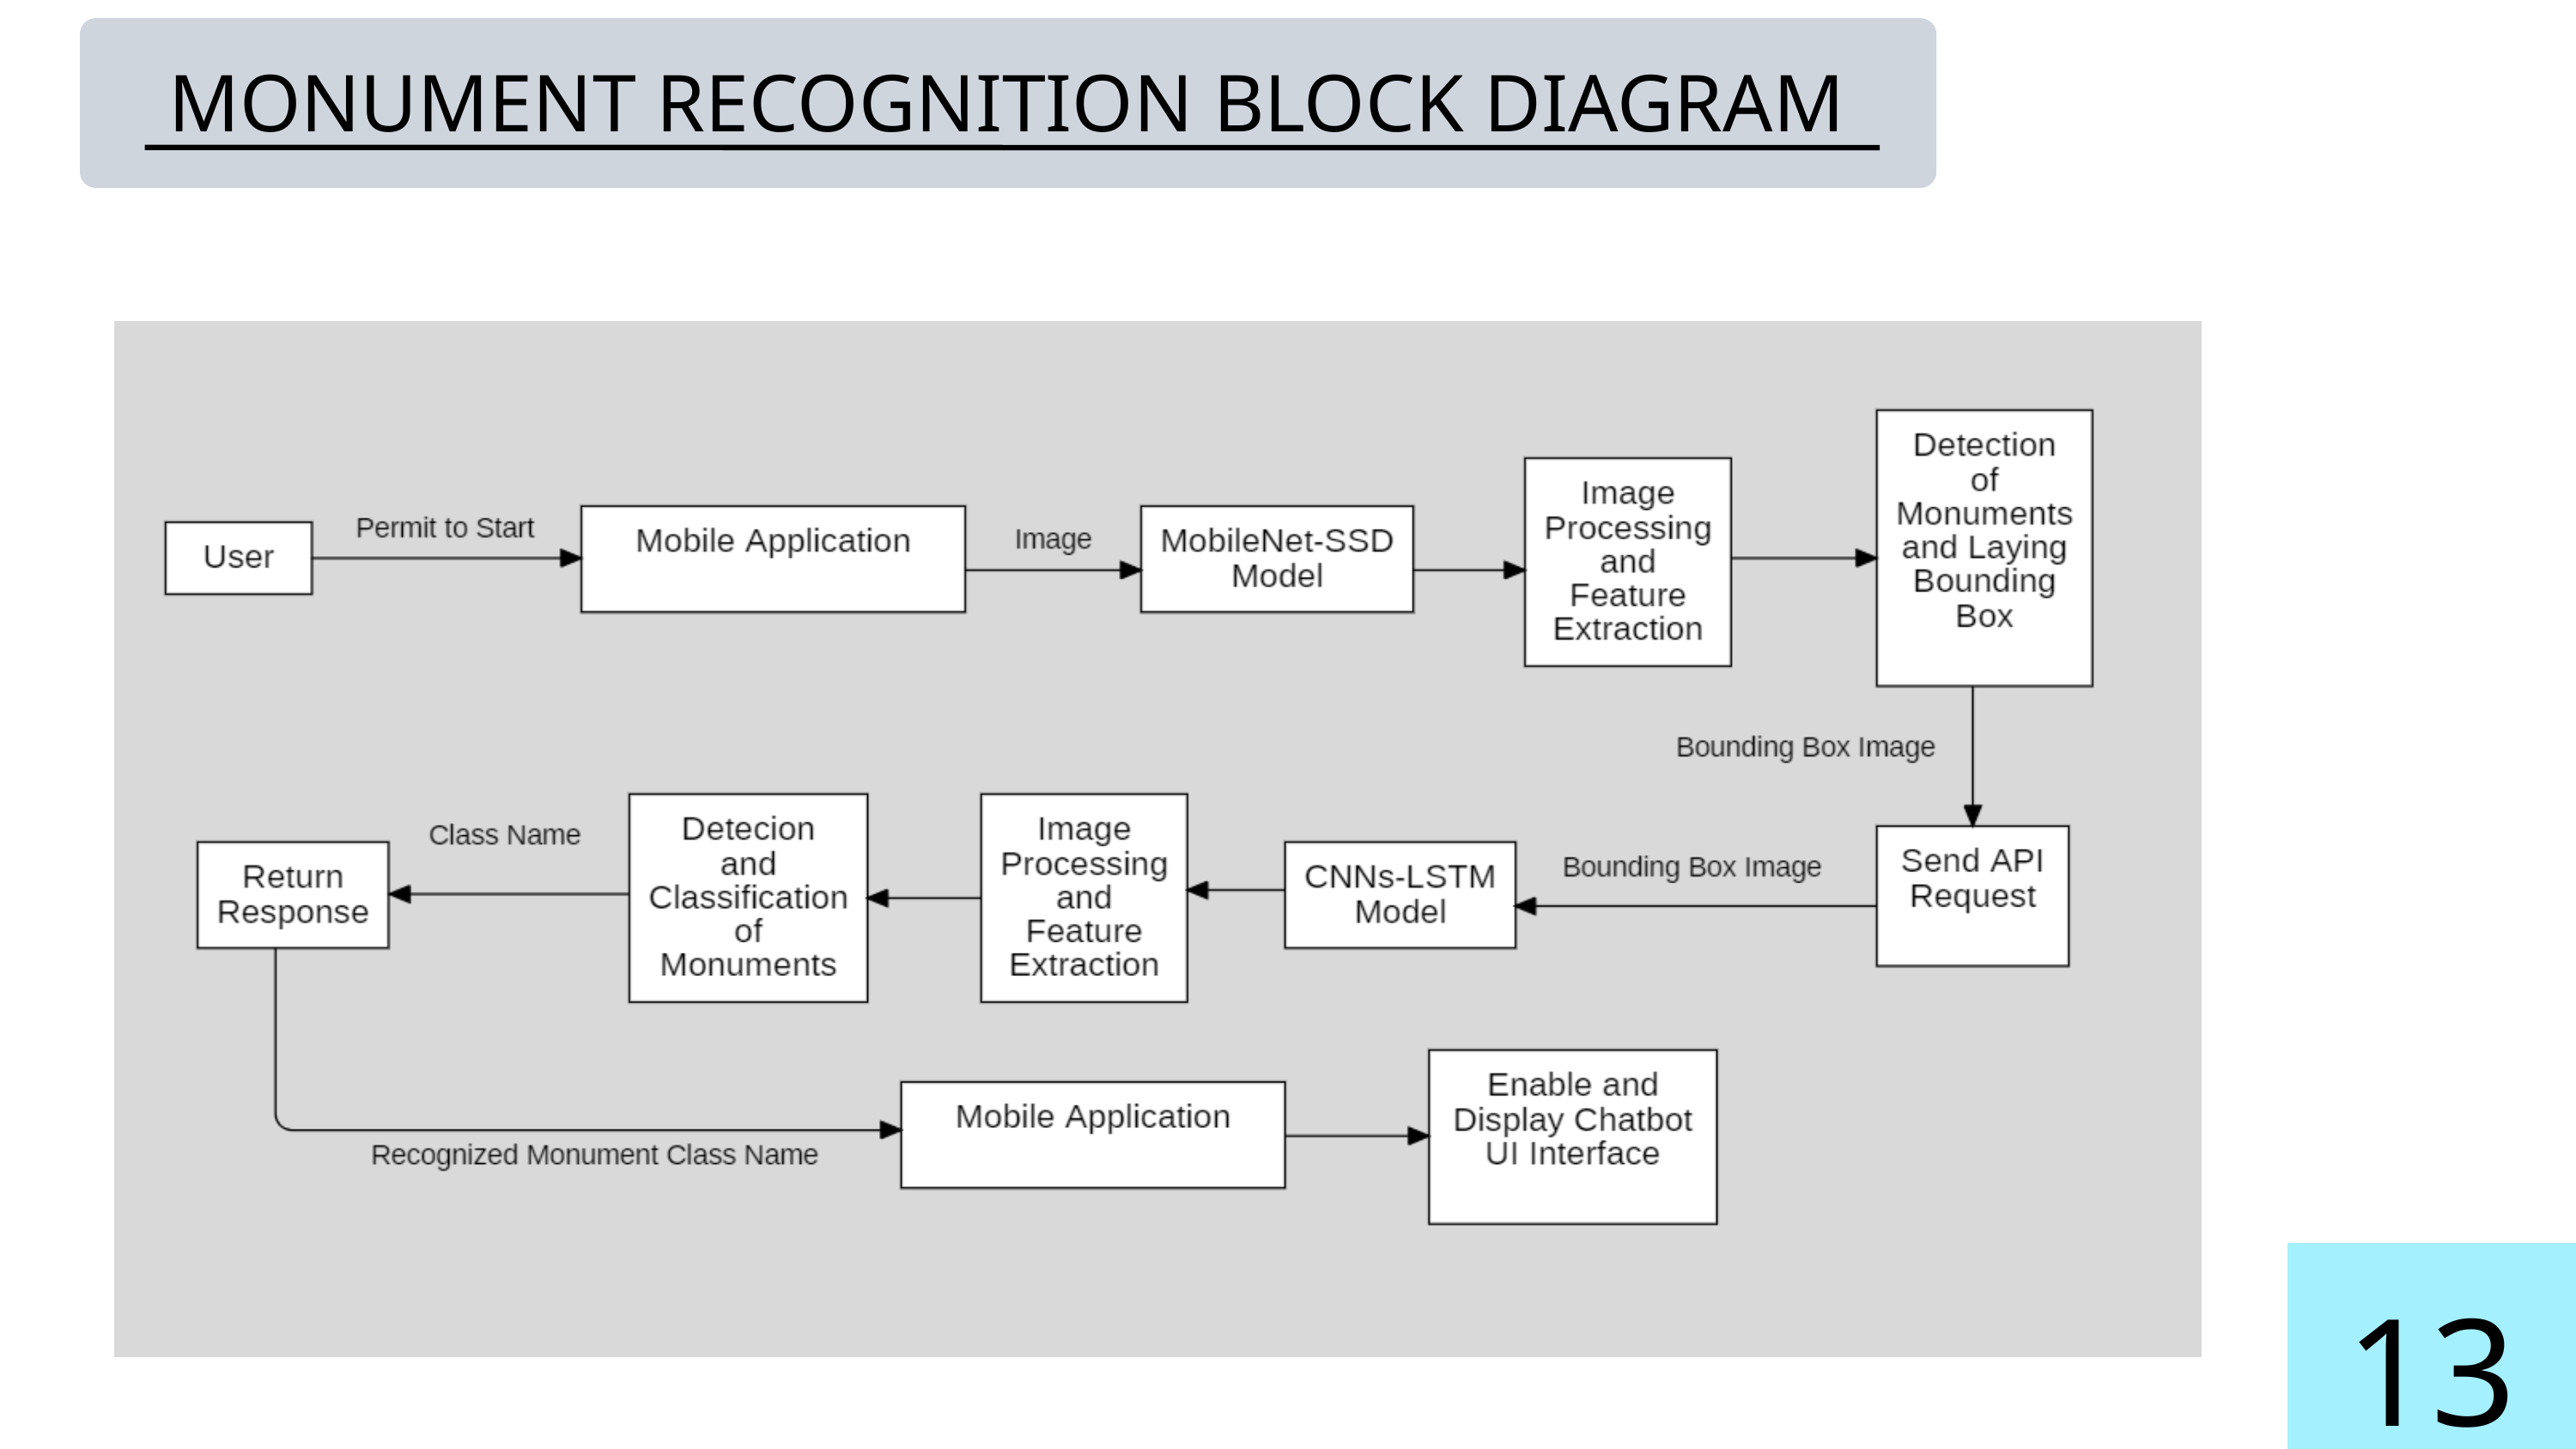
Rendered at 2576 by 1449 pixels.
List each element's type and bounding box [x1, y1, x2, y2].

text_box [79, 17, 1937, 189]
text_box [113, 320, 2202, 1358]
text_box [2287, 1242, 2576, 1449]
